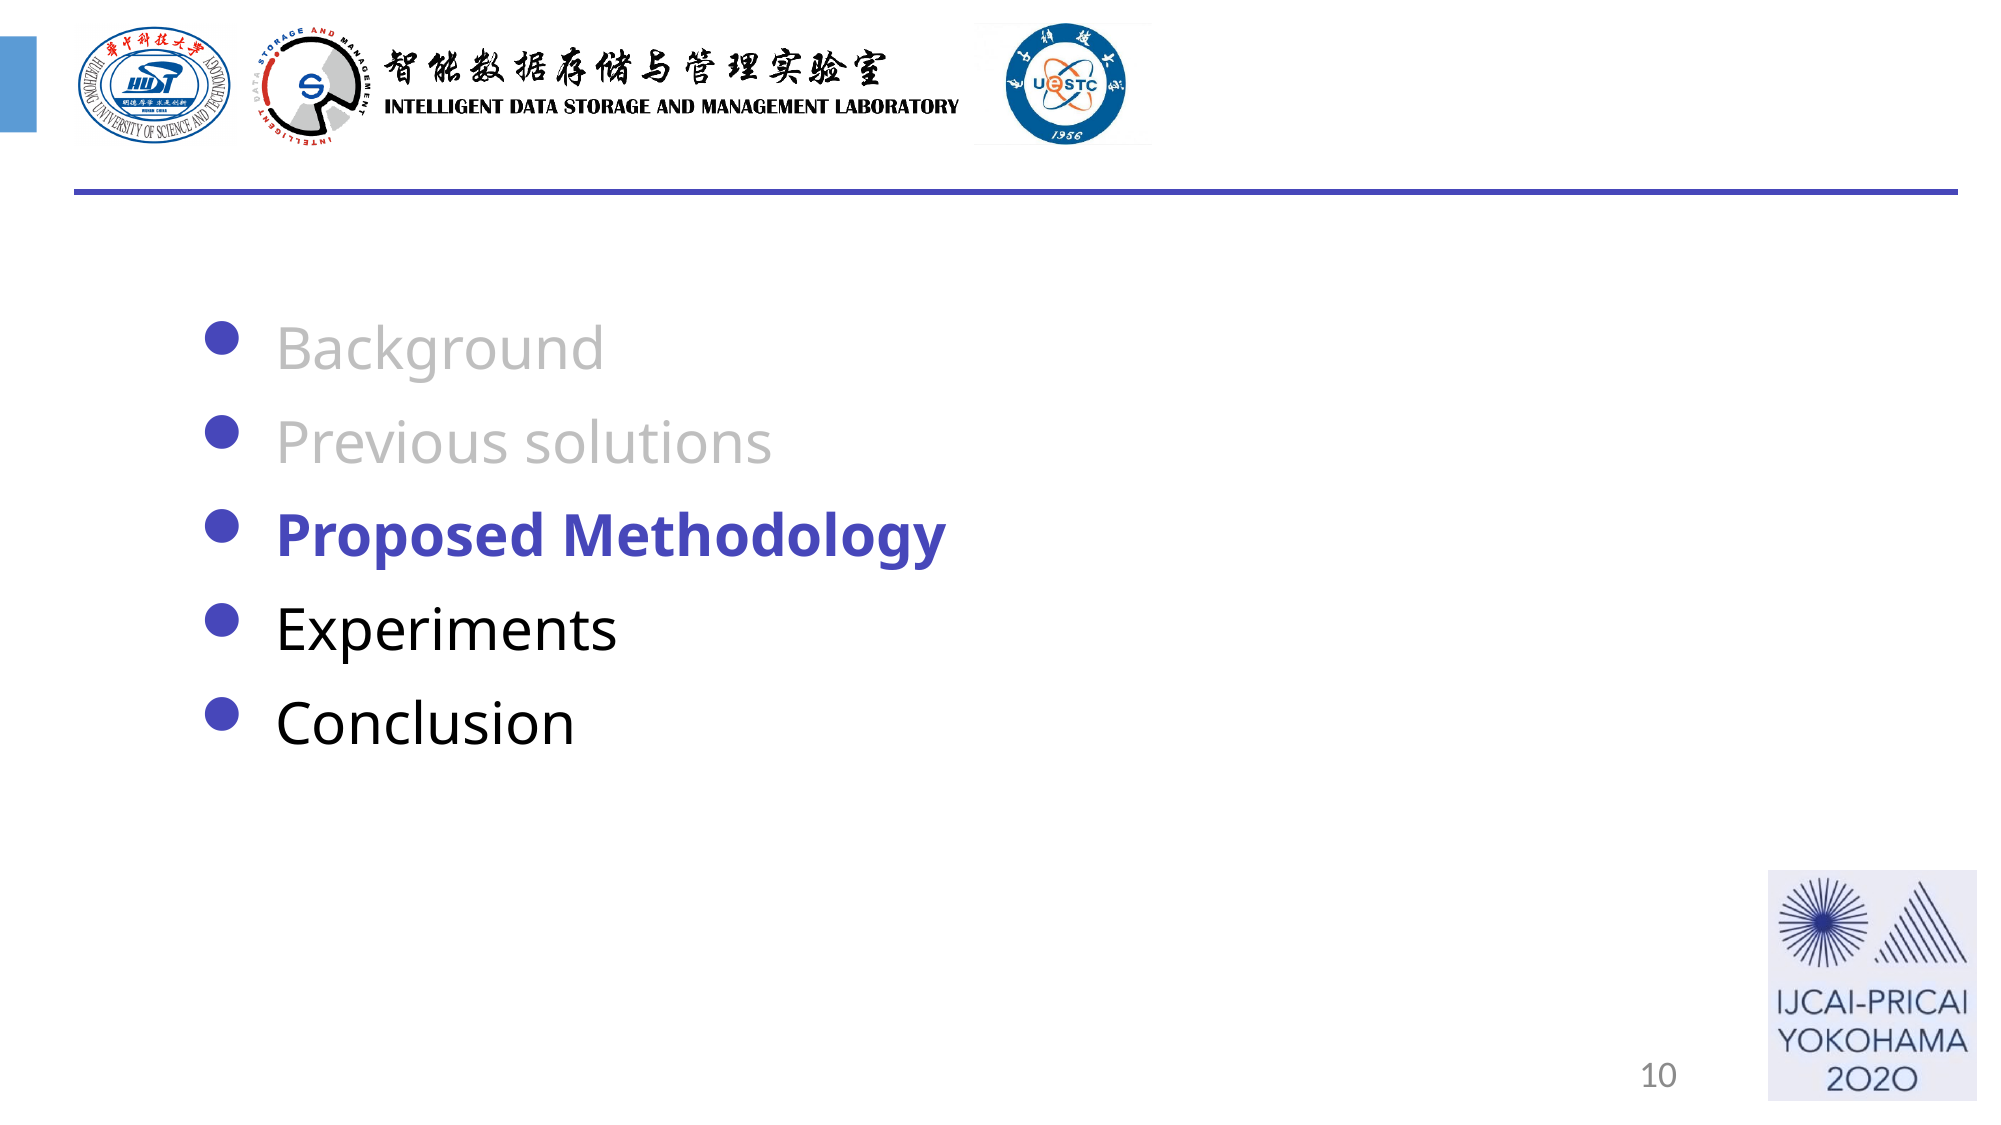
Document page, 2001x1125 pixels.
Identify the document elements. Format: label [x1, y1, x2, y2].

text_box [0, 8, 1978, 1101]
picture [74, 188, 1959, 195]
